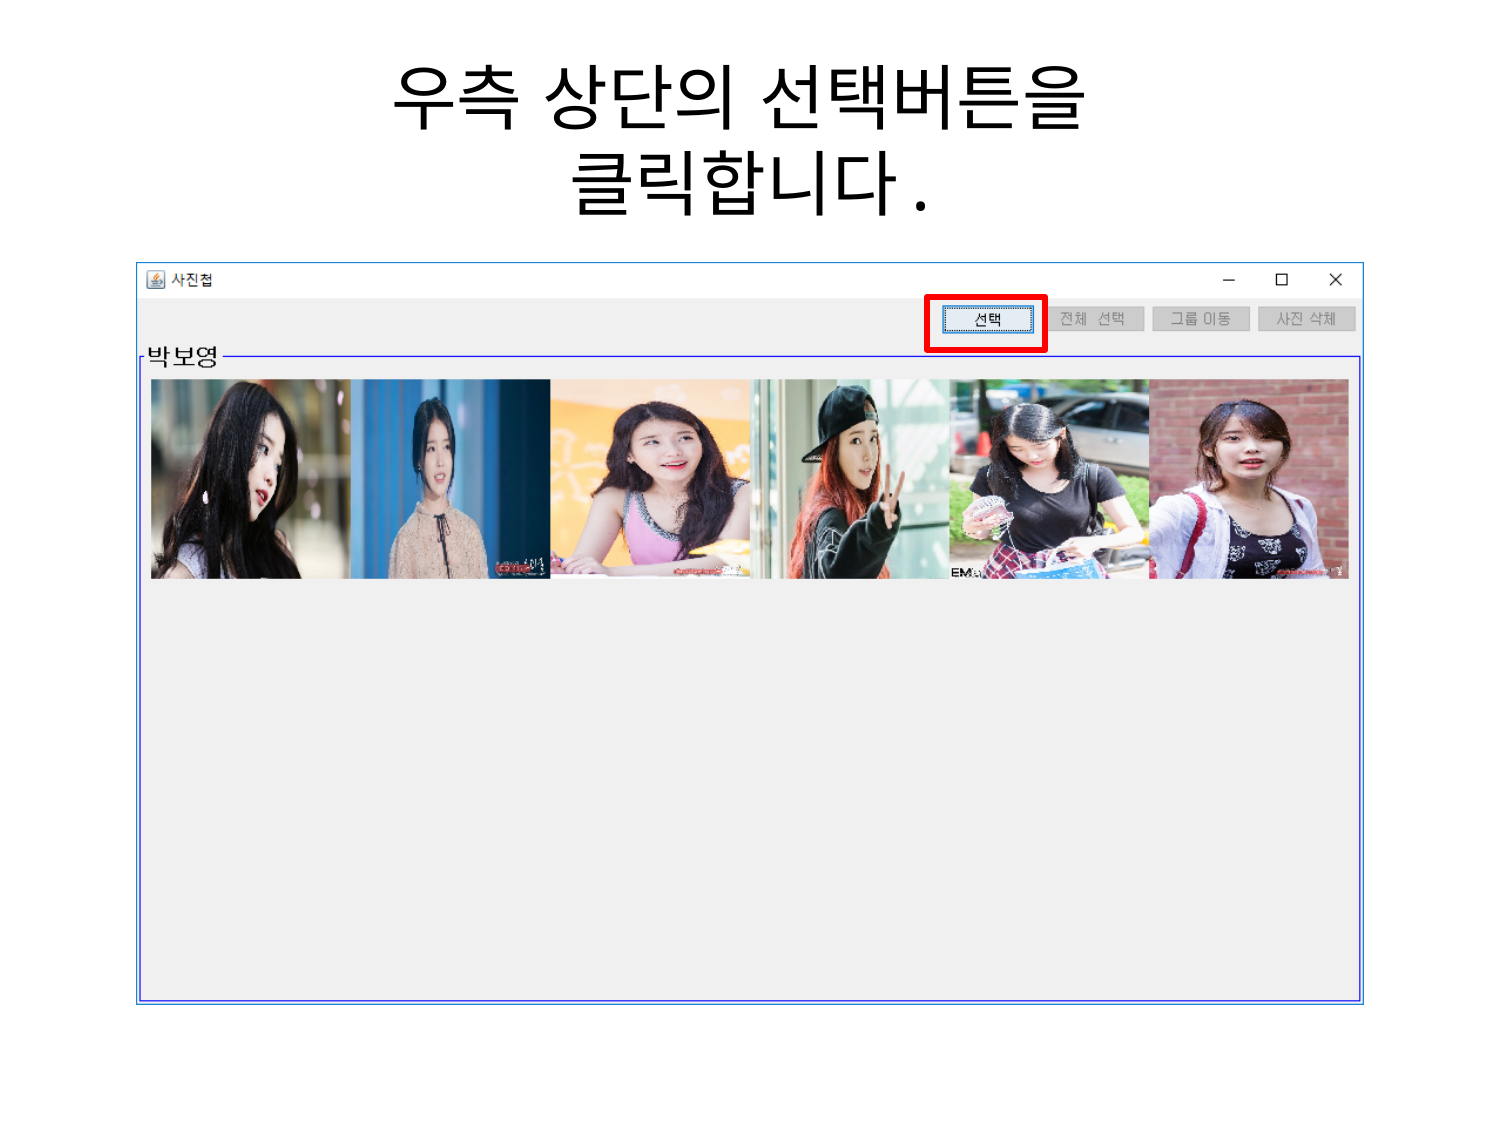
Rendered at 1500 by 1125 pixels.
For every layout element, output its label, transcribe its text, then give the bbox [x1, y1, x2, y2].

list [136, 262, 1364, 1006]
title 우측 상단의 선택버튼을 클릭합니다. [75, 45, 1425, 233]
